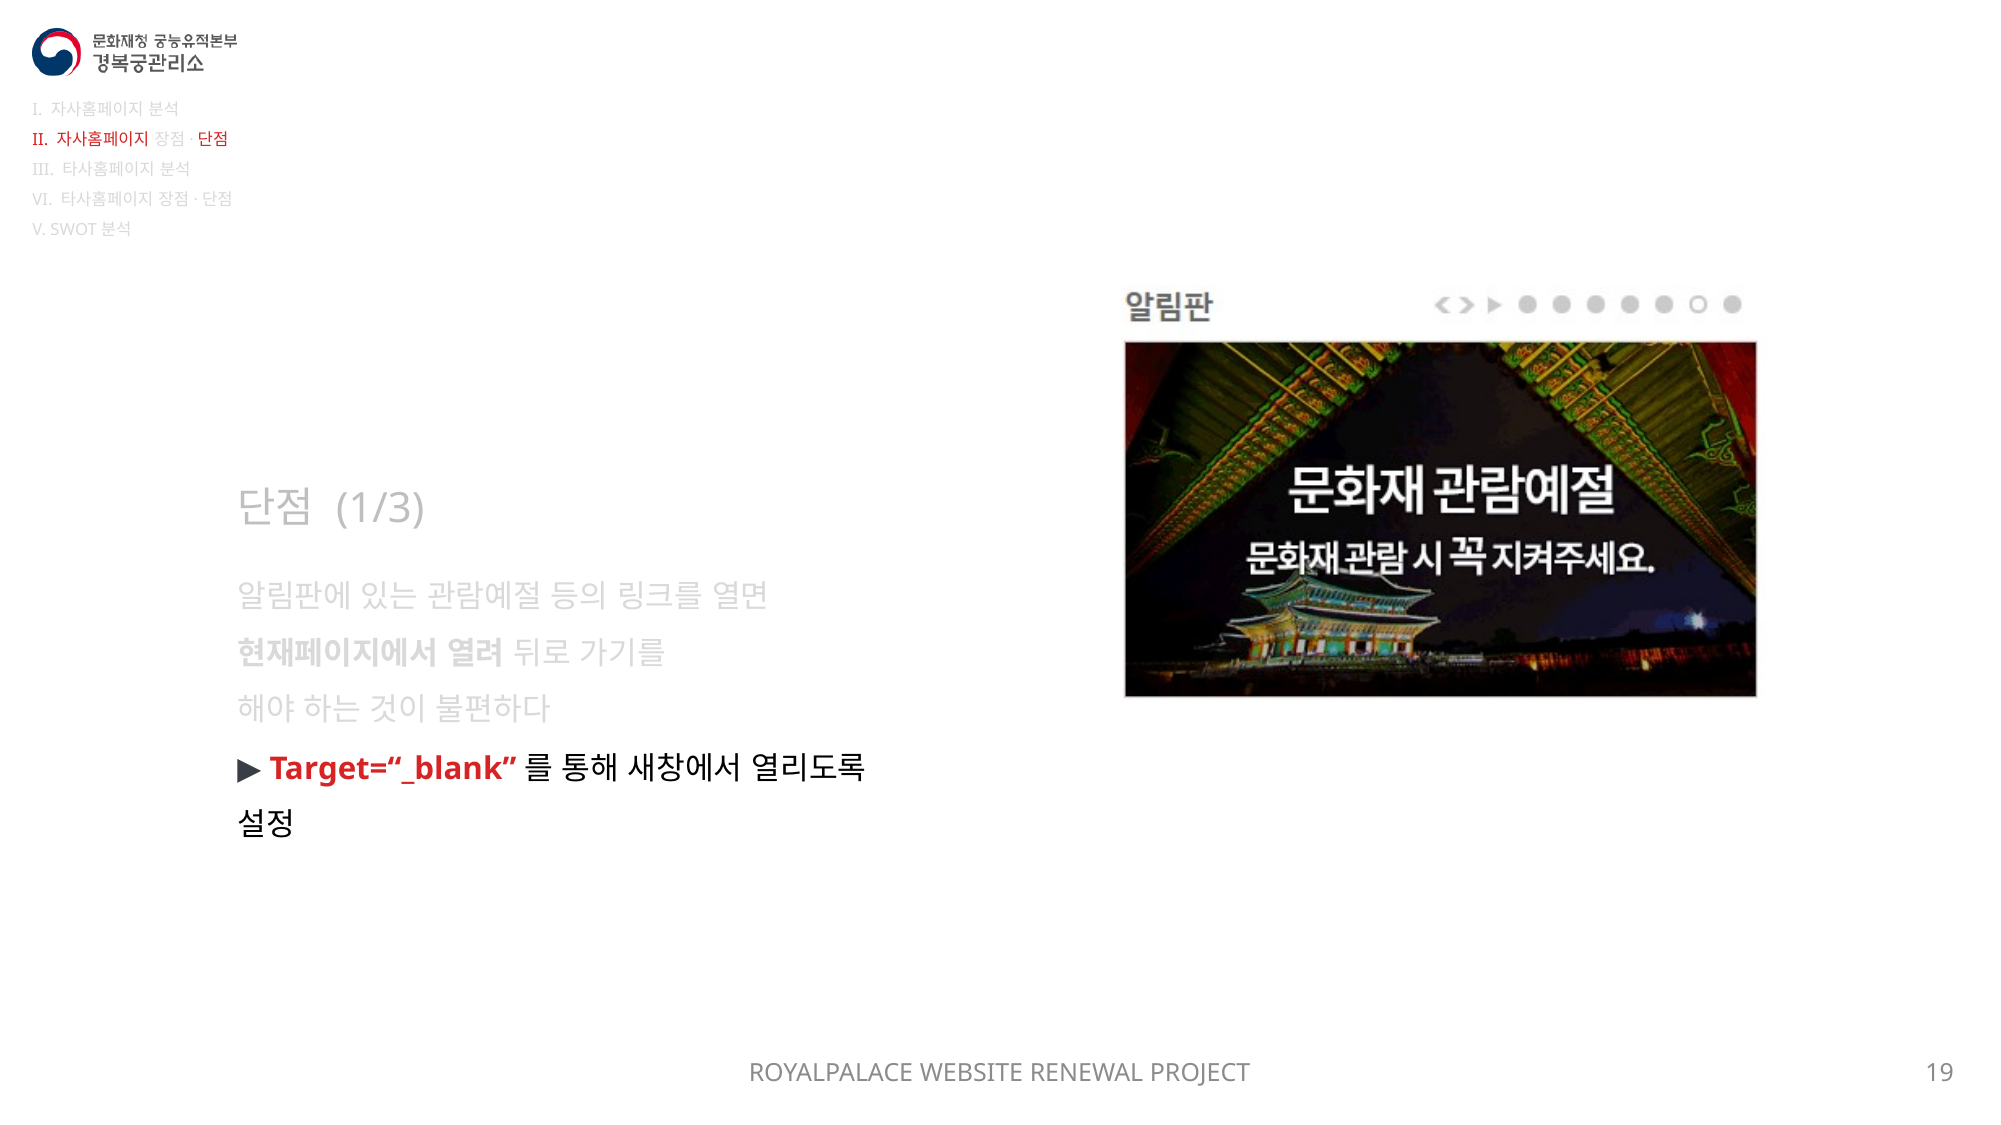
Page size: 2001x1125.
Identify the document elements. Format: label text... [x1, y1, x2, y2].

text_box I. 자사홈페이지 분석 II. 자사홈페이지 장점·단점 III. 타사홈페이지 분석 VI. 타사홈페이지 장점·단점 V. SWOT분석 [17, 81, 248, 247]
picture [1121, 260, 1766, 708]
slide_number 19 [1518, 1043, 1969, 1104]
text_box ▶ Target=“_blank”를 통해 새창에서 열리도록 설정 [222, 722, 925, 850]
footer ROYALPALACE WEBSITE RENEWAL PROJECT [662, 1043, 1338, 1104]
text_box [222, 473, 898, 731]
picture [31, 28, 238, 76]
